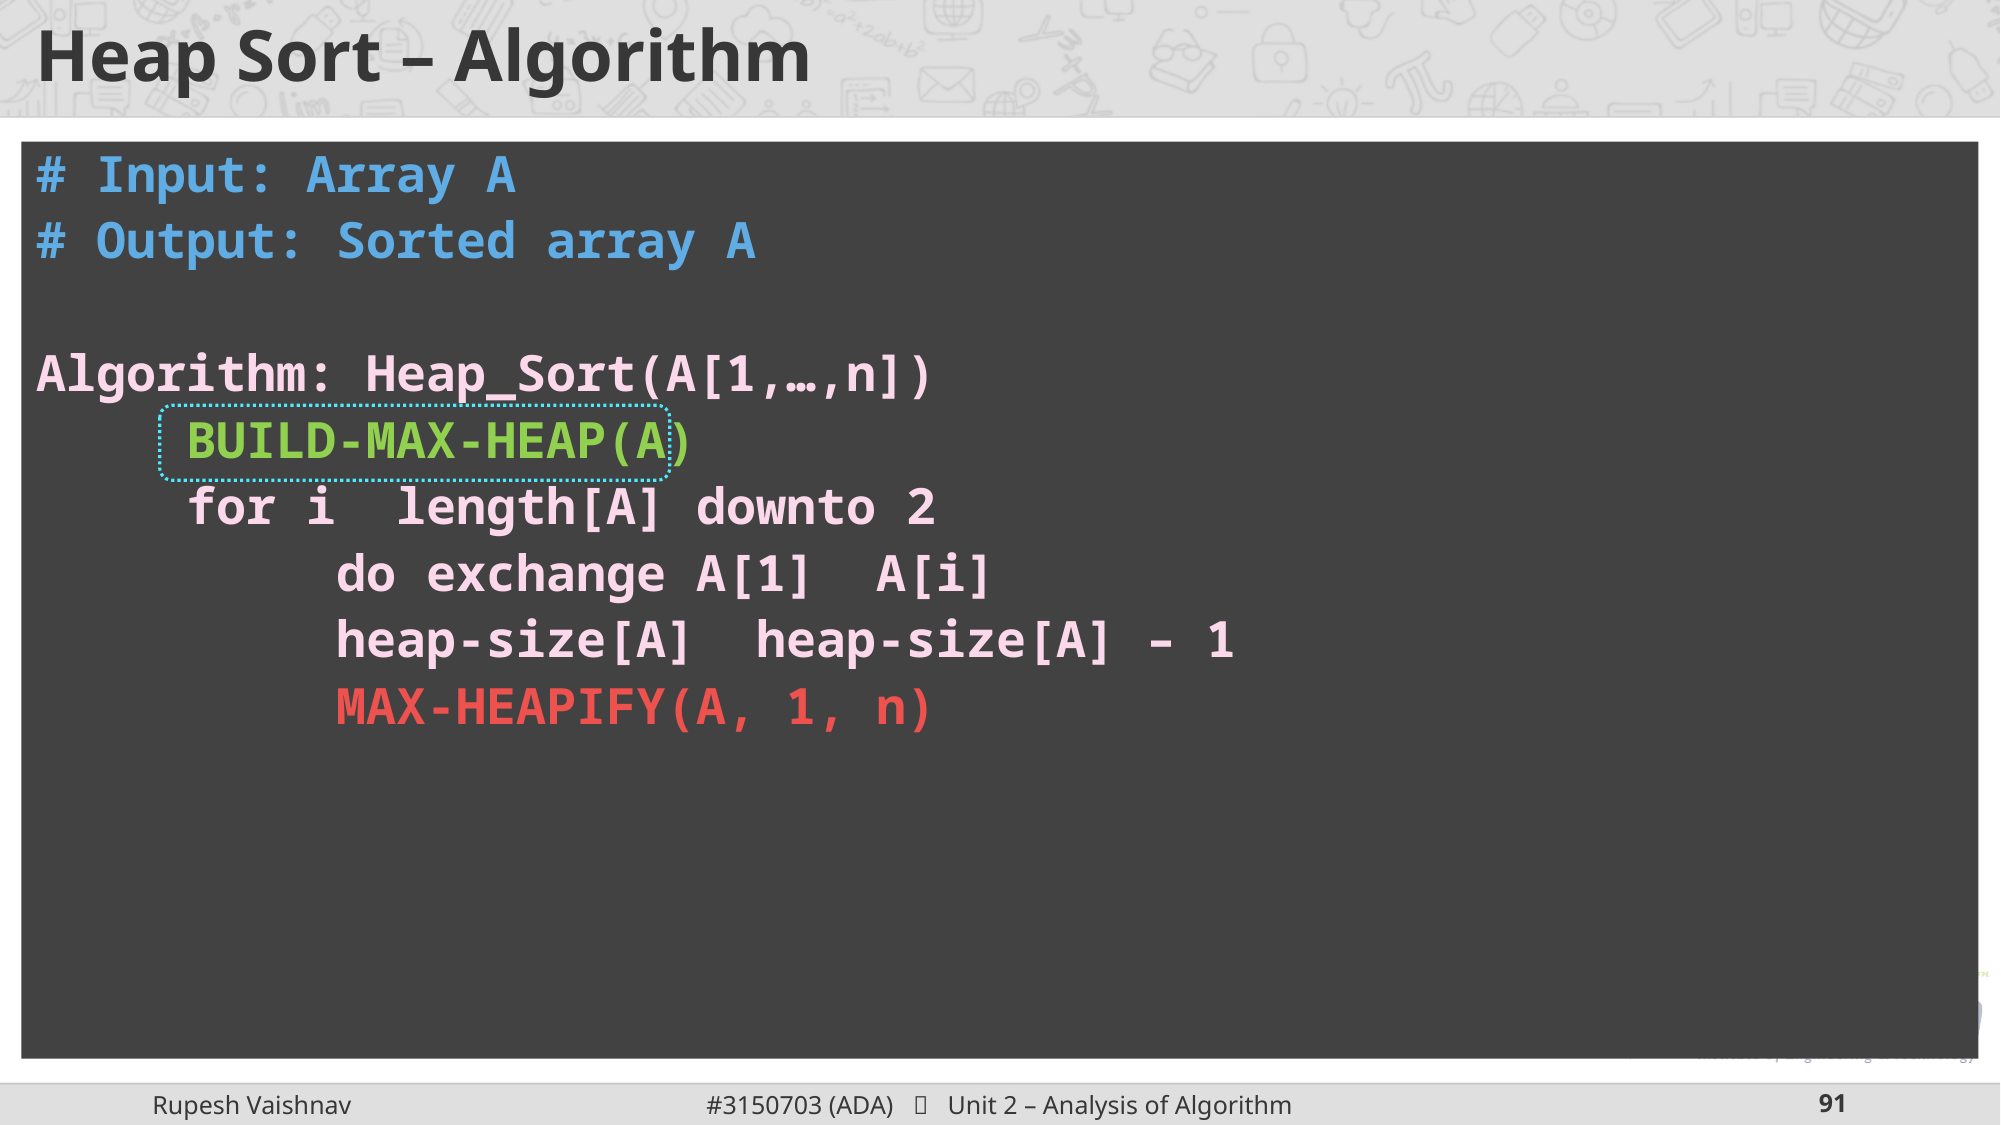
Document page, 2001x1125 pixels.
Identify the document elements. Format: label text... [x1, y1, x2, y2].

title Heap Sort – Algorithm [0, 0, 2000, 117]
text_box [158, 404, 671, 482]
text_box 14 [1570, 966, 1990, 1063]
